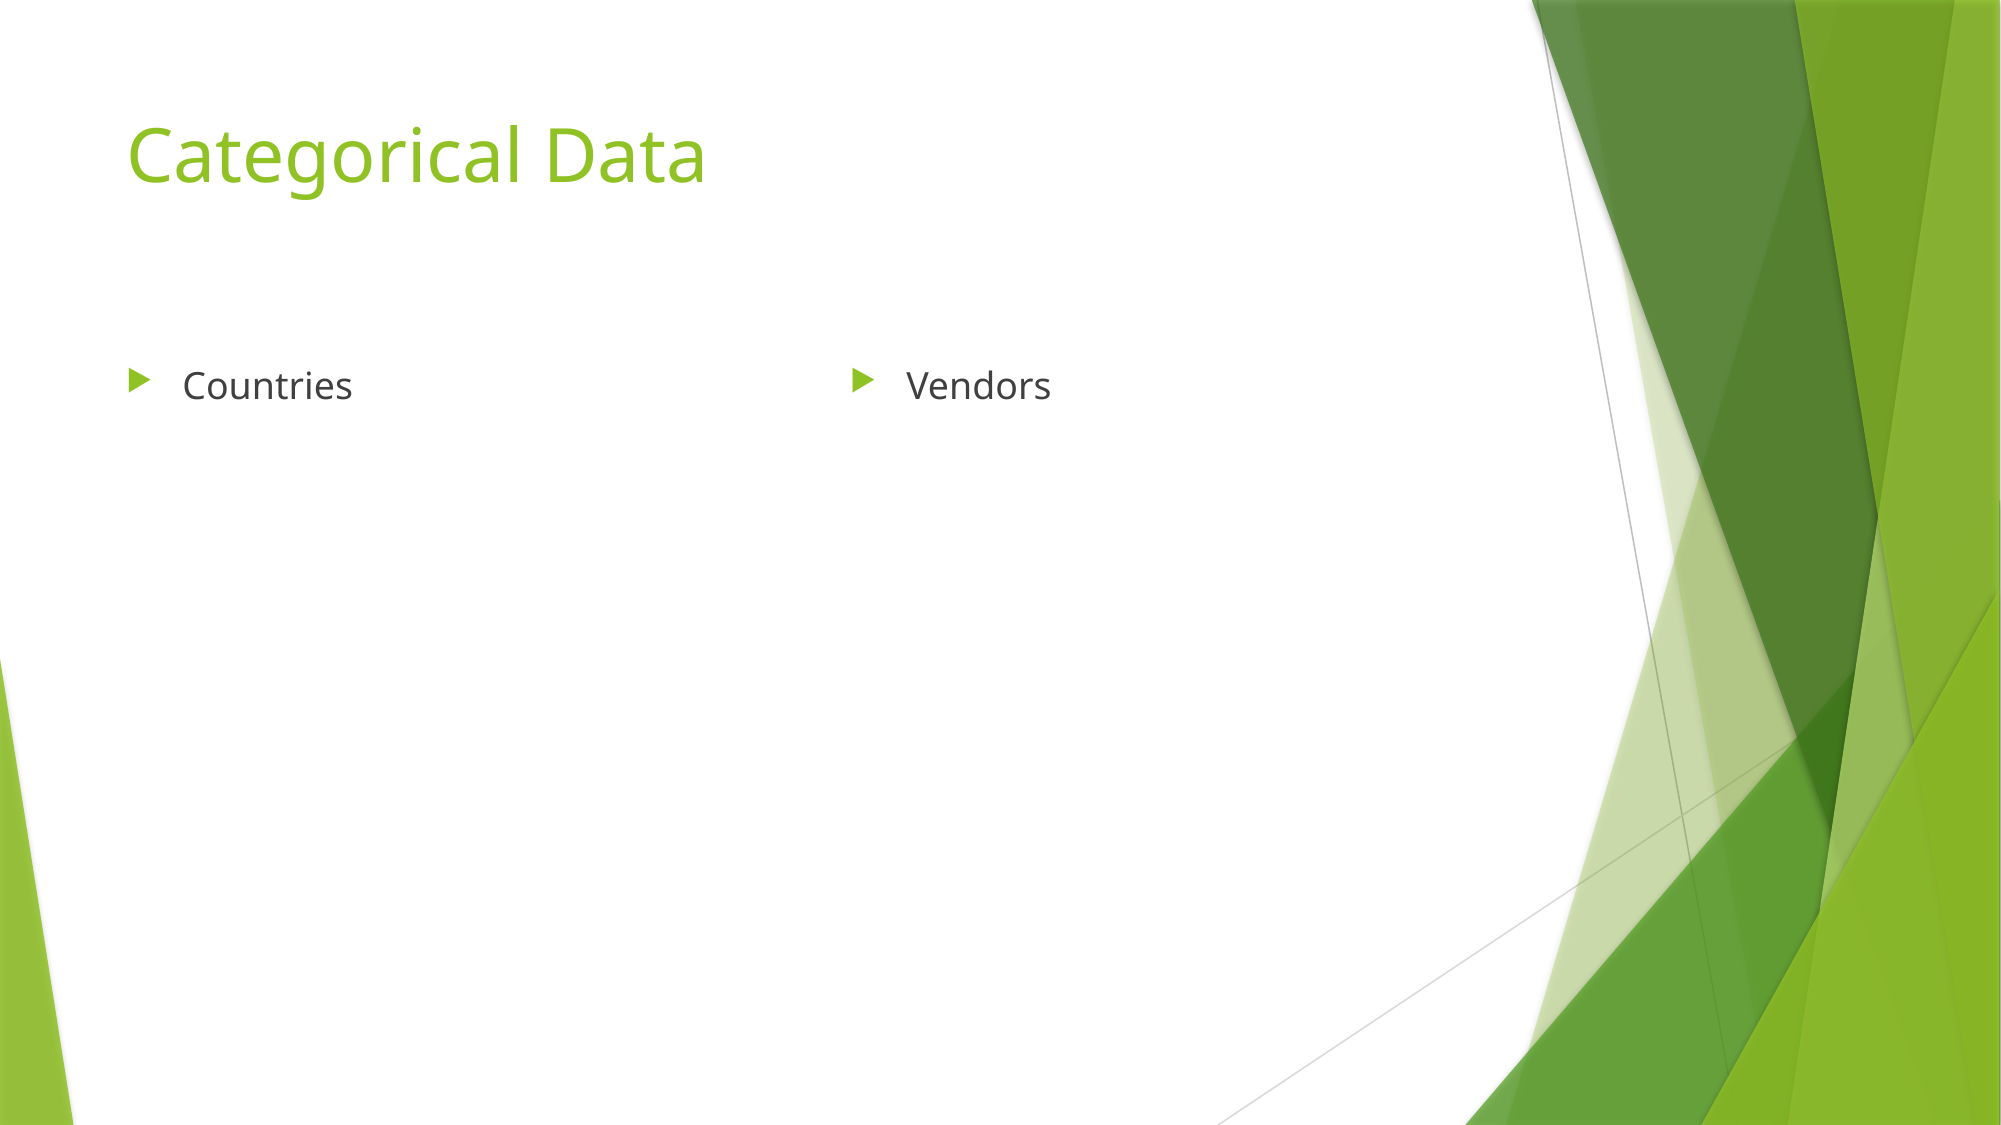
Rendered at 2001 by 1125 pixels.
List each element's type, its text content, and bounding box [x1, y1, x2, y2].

list Countries [111, 354, 798, 992]
title Categorical Data [111, 99, 1522, 317]
list Vendors [834, 354, 1522, 992]
